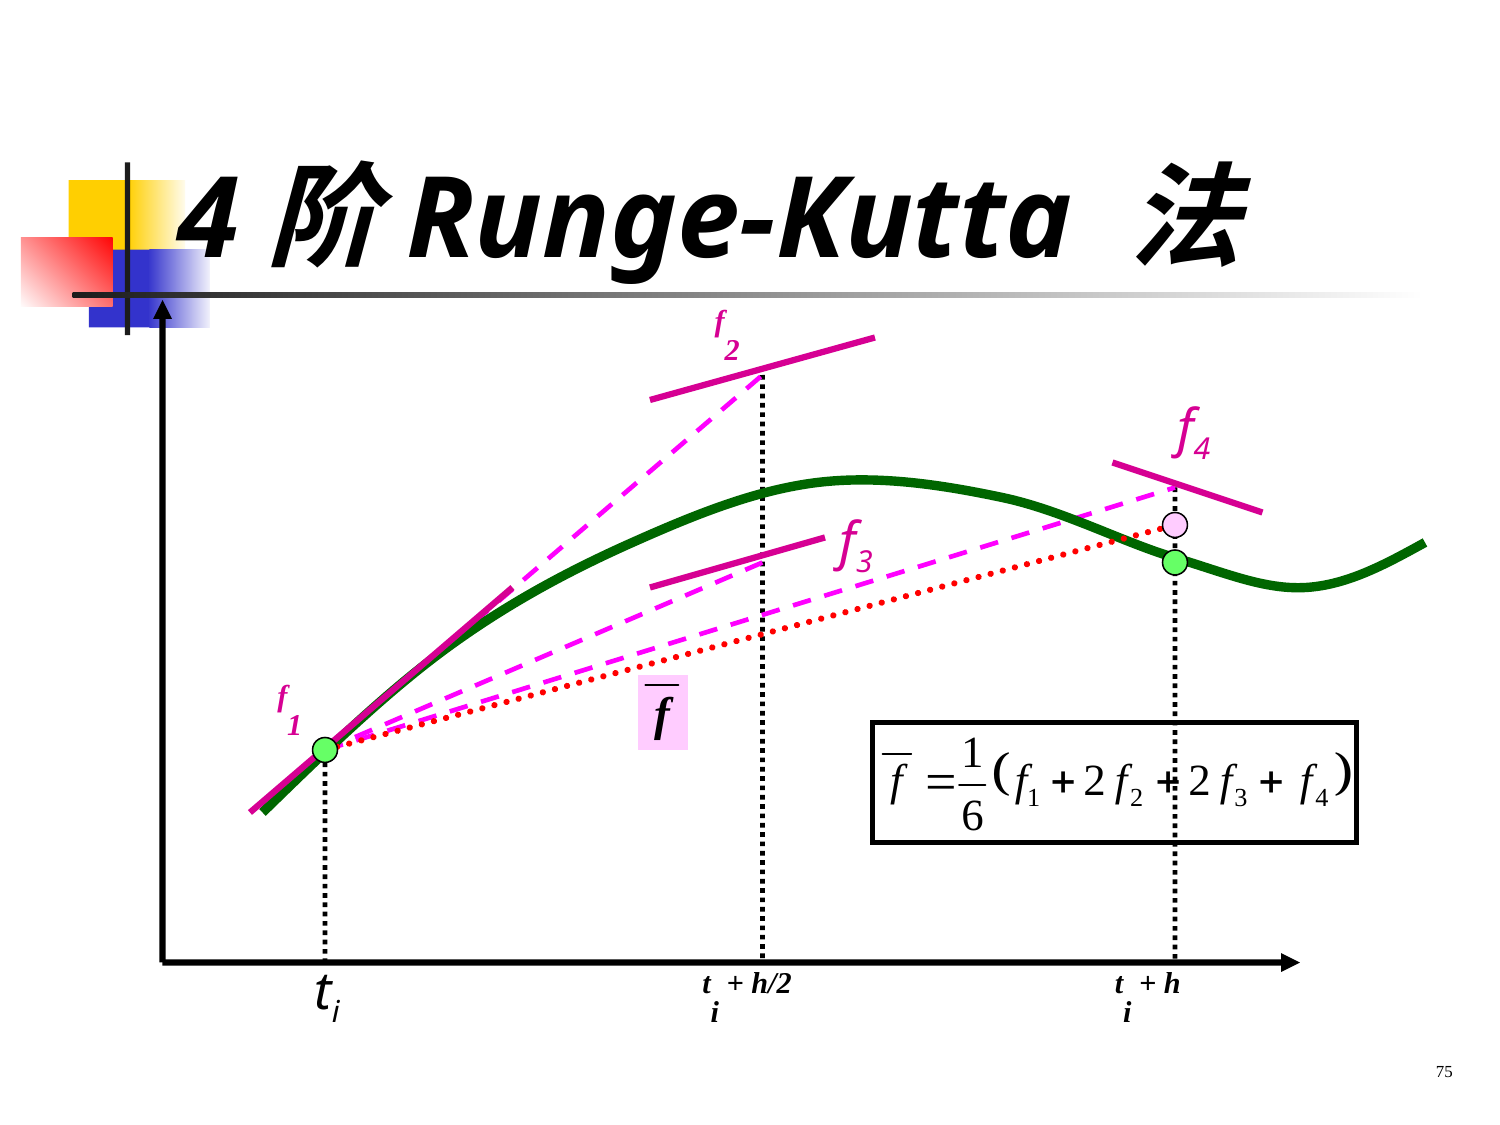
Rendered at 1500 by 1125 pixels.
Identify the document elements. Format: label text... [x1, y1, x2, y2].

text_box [874, 724, 1355, 841]
text_box [262, 479, 1426, 813]
slide_number 75 [1155, 1024, 1468, 1100]
text_box ti + h/2 [687, 949, 900, 1036]
text_box f2 [699, 287, 788, 374]
text_box ti + h [1099, 949, 1313, 1036]
title 4阶Runge-Kutta 法 [162, 86, 1500, 287]
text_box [637, 674, 689, 751]
text_box [1162, 549, 1188, 575]
text_box [1162, 512, 1188, 538]
text_box f4 [1162, 387, 1288, 474]
text_box ti [299, 949, 375, 1036]
text_box f1 [262, 662, 350, 749]
text_box f3 [824, 499, 913, 586]
text_box [156, 299, 169, 963]
text_box [312, 737, 338, 763]
